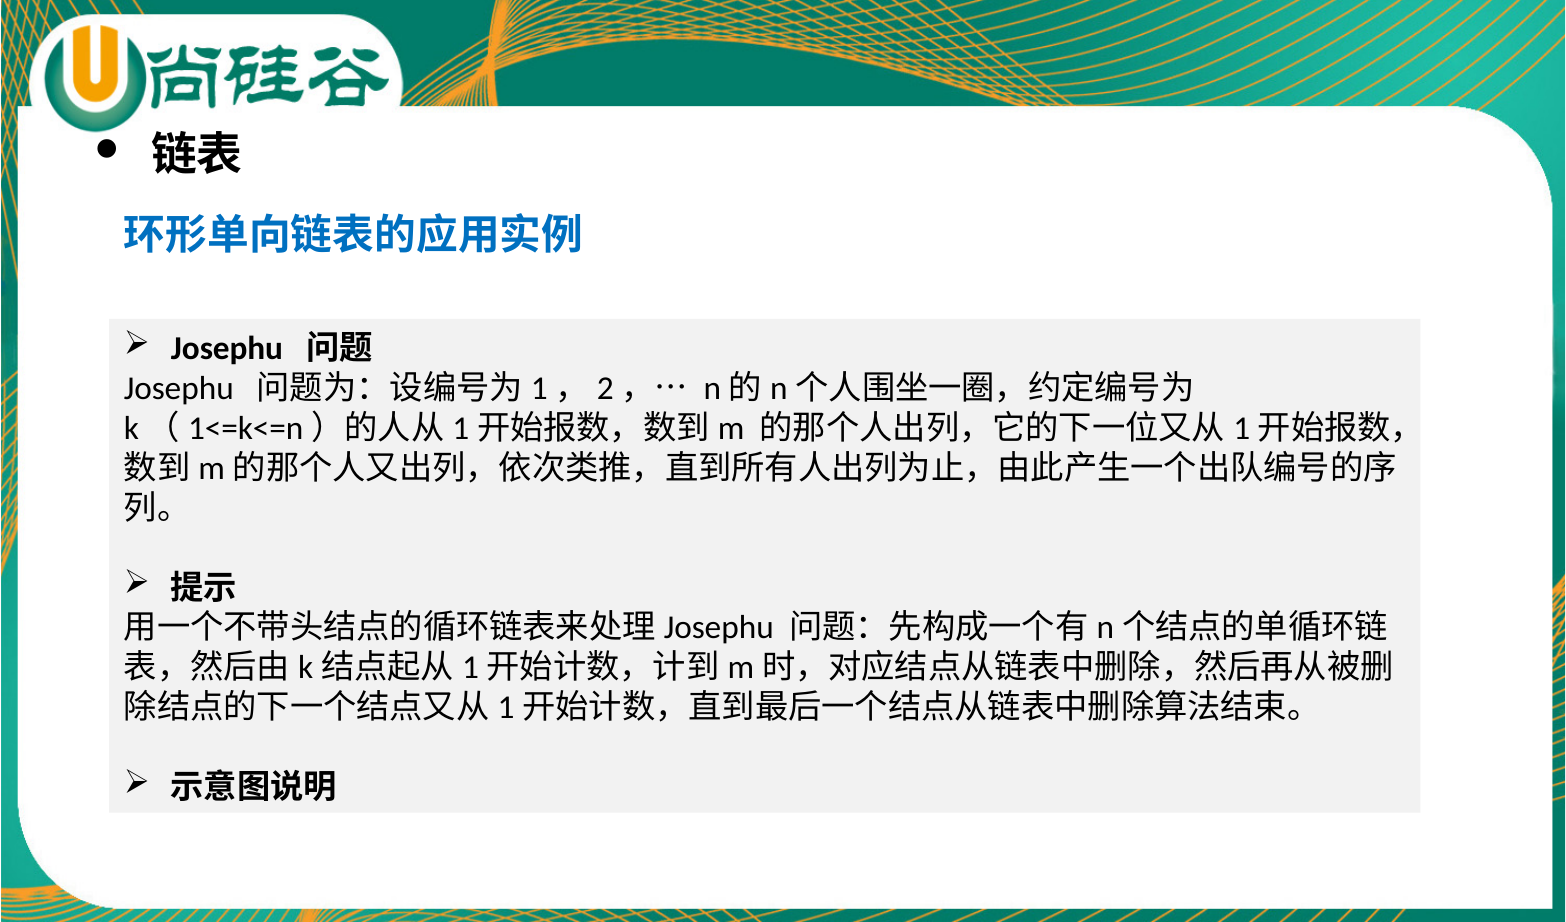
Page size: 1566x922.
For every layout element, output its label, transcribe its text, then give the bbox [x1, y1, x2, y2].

picture [0, 0, 1566, 922]
text_box 链表 [79, 123, 1325, 188]
text_box Josephu 问题 Josephu 问题为：设编号为1，2，… n的n个人围坐一圈，约定编号为k（1<=k<=n）的人从1开始报数，数到m 的那个人出列，它的下一位又从1开始报数，数到m的那个人又出列，依次类推，直到所有人出列为止，由此产生一个出队编号的序列。 提示 用一个不带头结点的循环链表来处理Josephu 问题：先构成一个有n个结点的单循环链表，然后由k结点起从1开始计数，计到m时，对应结点从链表中删除，然后再从被删除结点的下一个结点又从1开始计数，直到最后一个结点从链表中删除算法结束。 示意图说明 [109, 318, 1421, 813]
text_box 环形单向链表的应用实例 [109, 200, 1445, 671]
